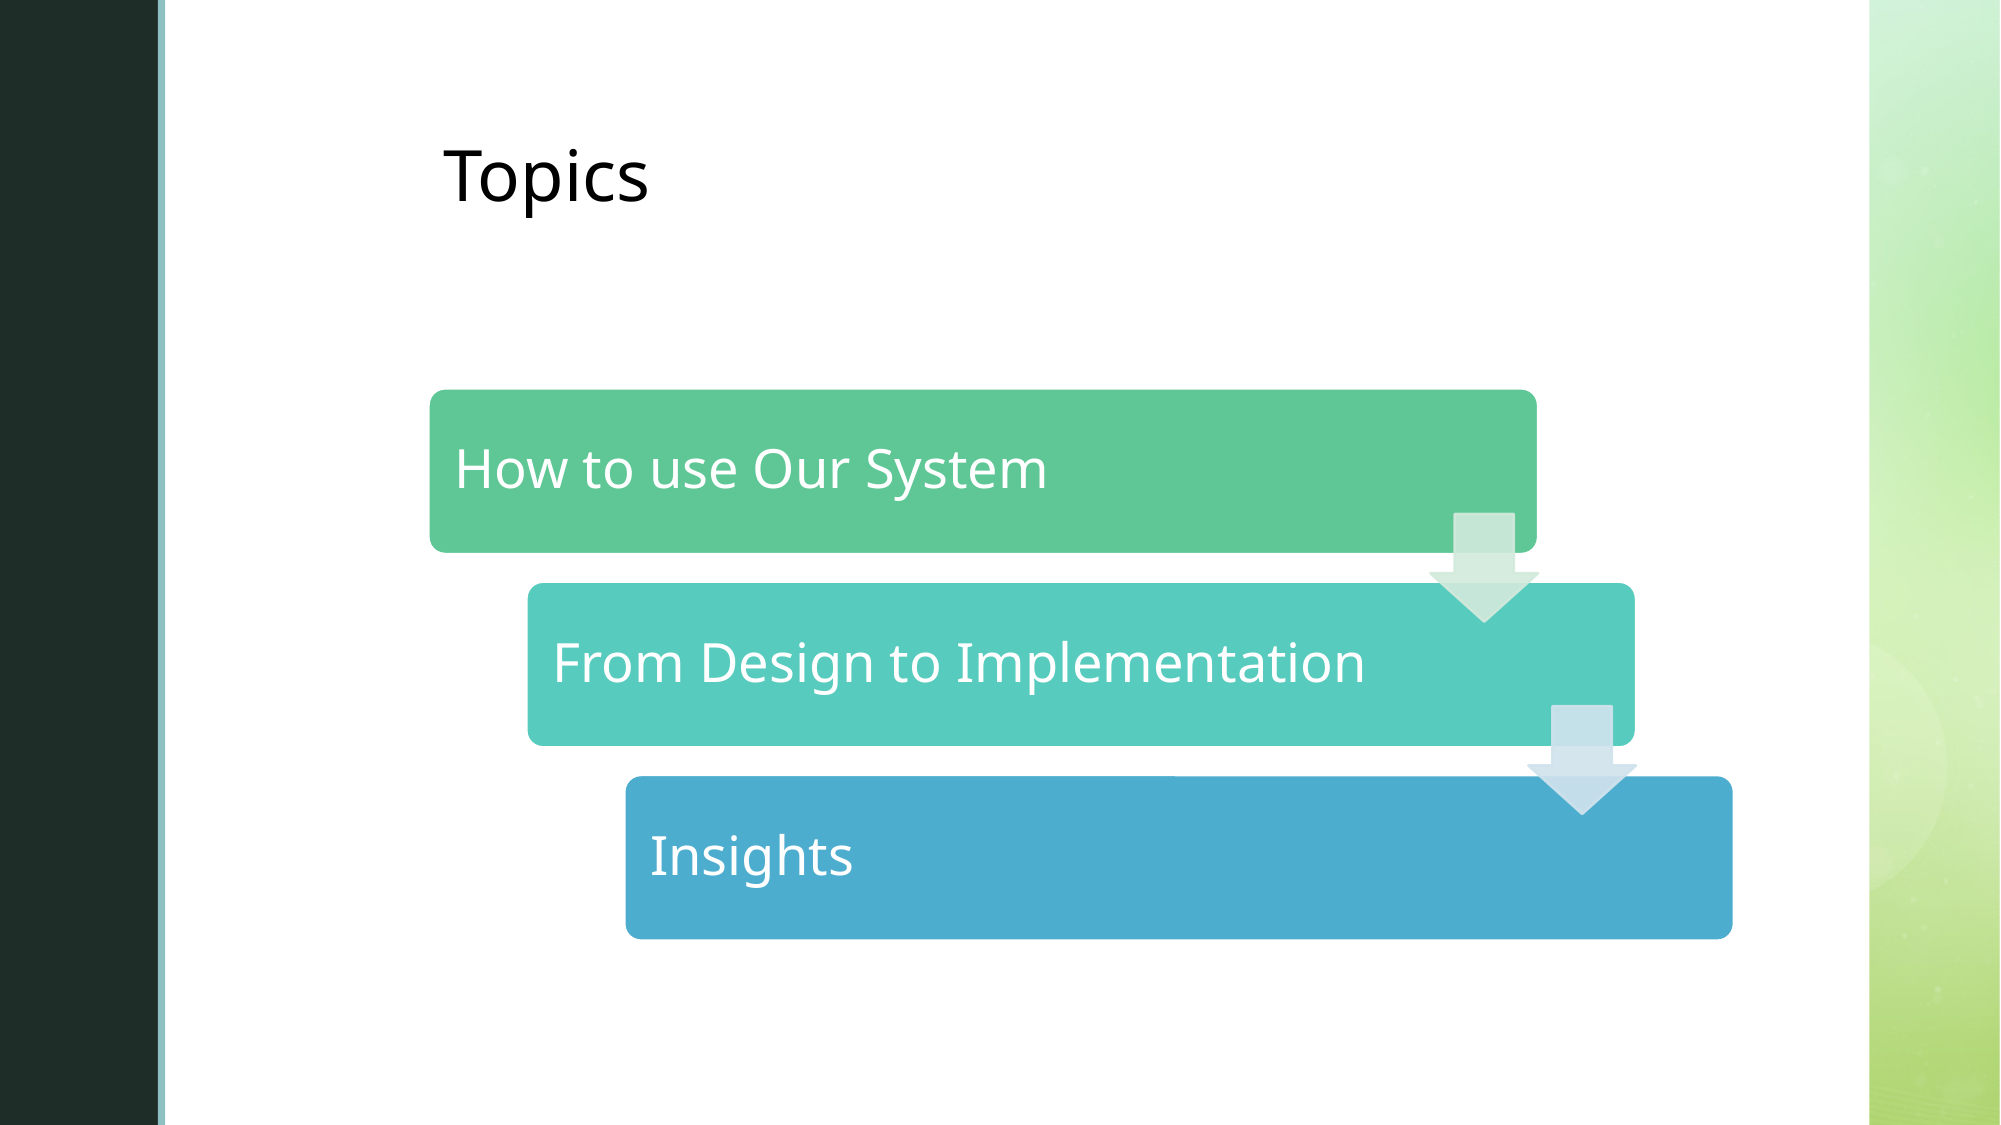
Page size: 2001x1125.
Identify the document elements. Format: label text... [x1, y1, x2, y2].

text_box [156, 0, 167, 1125]
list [428, 388, 1735, 941]
text_box [0, 0, 156, 1125]
text_box [167, 0, 1871, 1125]
text_box [1871, 0, 2000, 1125]
title Topics [428, 132, 1734, 310]
